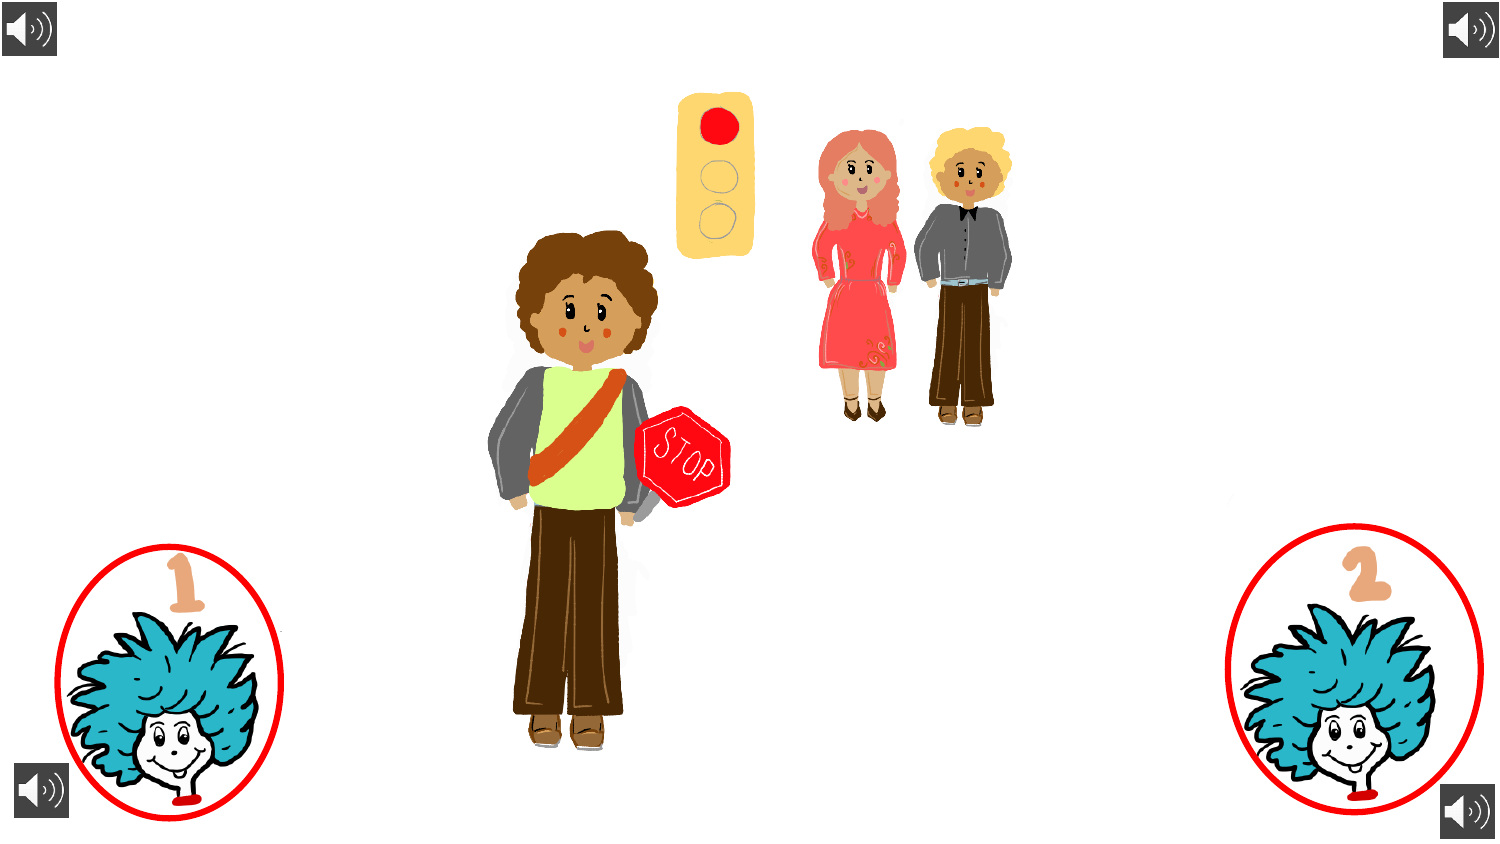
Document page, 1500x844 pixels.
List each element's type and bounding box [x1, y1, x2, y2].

picture [12, 546, 309, 844]
picture [474, 76, 1026, 768]
picture [1227, 492, 1496, 844]
picture [0, 0, 58, 58]
picture [1442, 0, 1500, 59]
text_box [1464, 593, 1483, 745]
